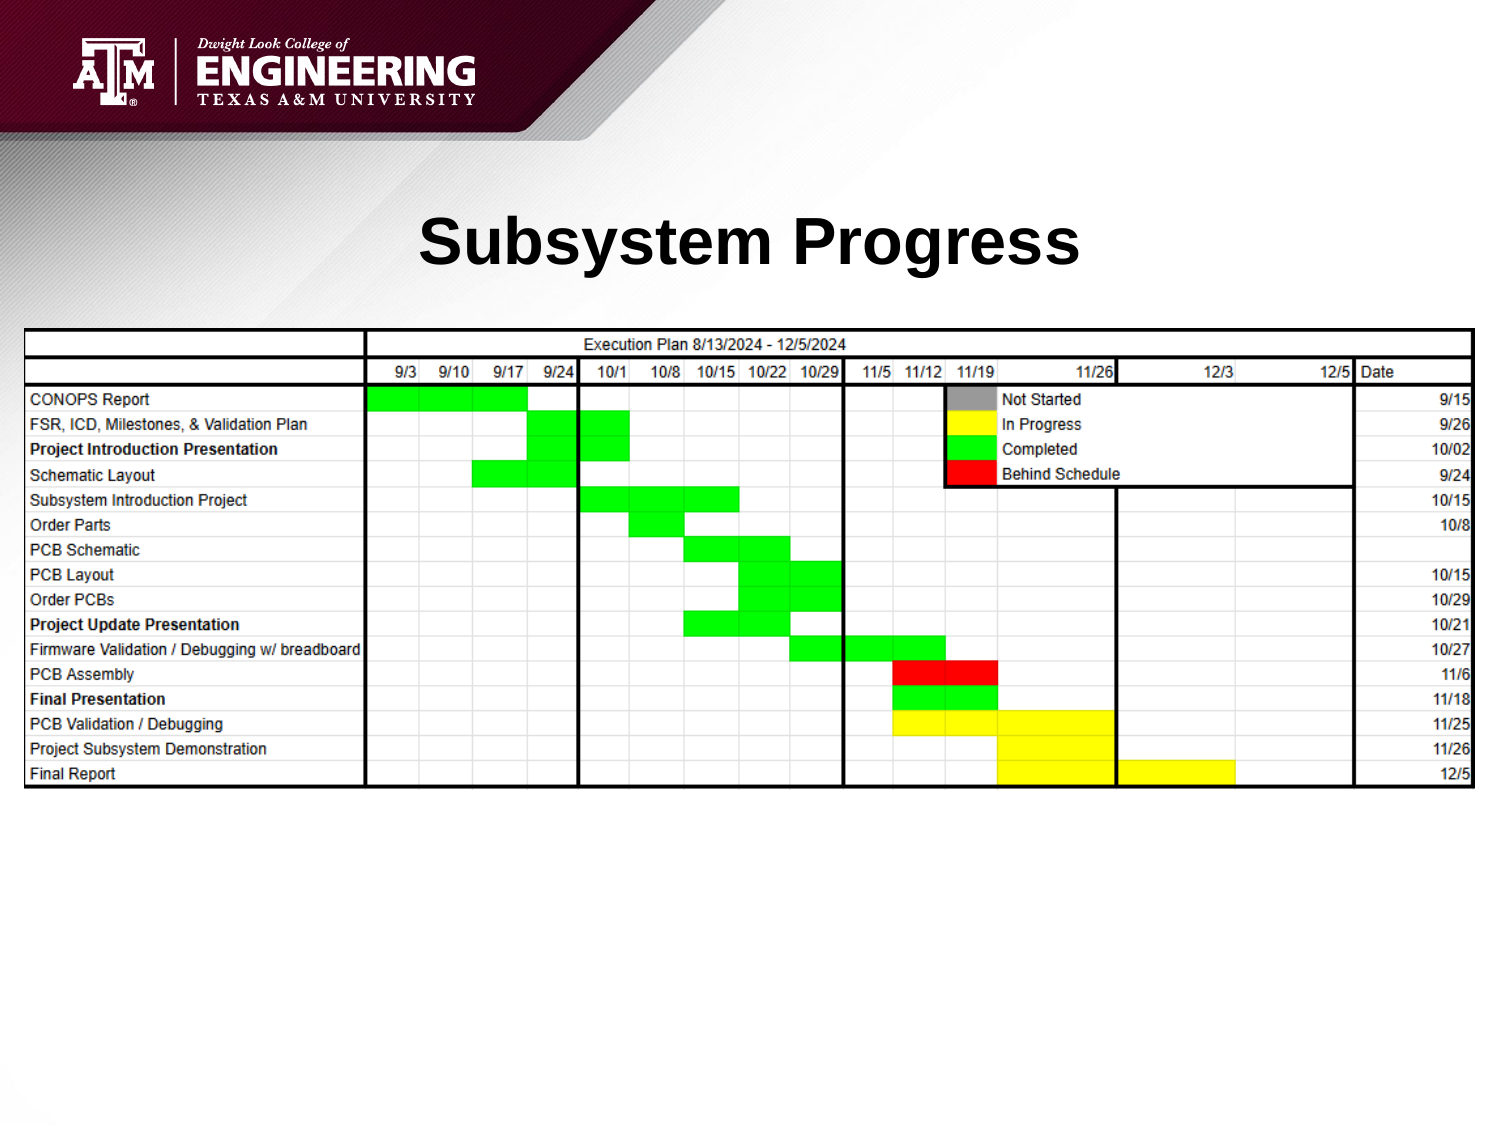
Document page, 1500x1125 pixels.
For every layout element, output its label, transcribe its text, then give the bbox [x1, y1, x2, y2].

picture [0, 0, 1500, 1125]
title Subsystem Progress [75, 172, 1425, 304]
